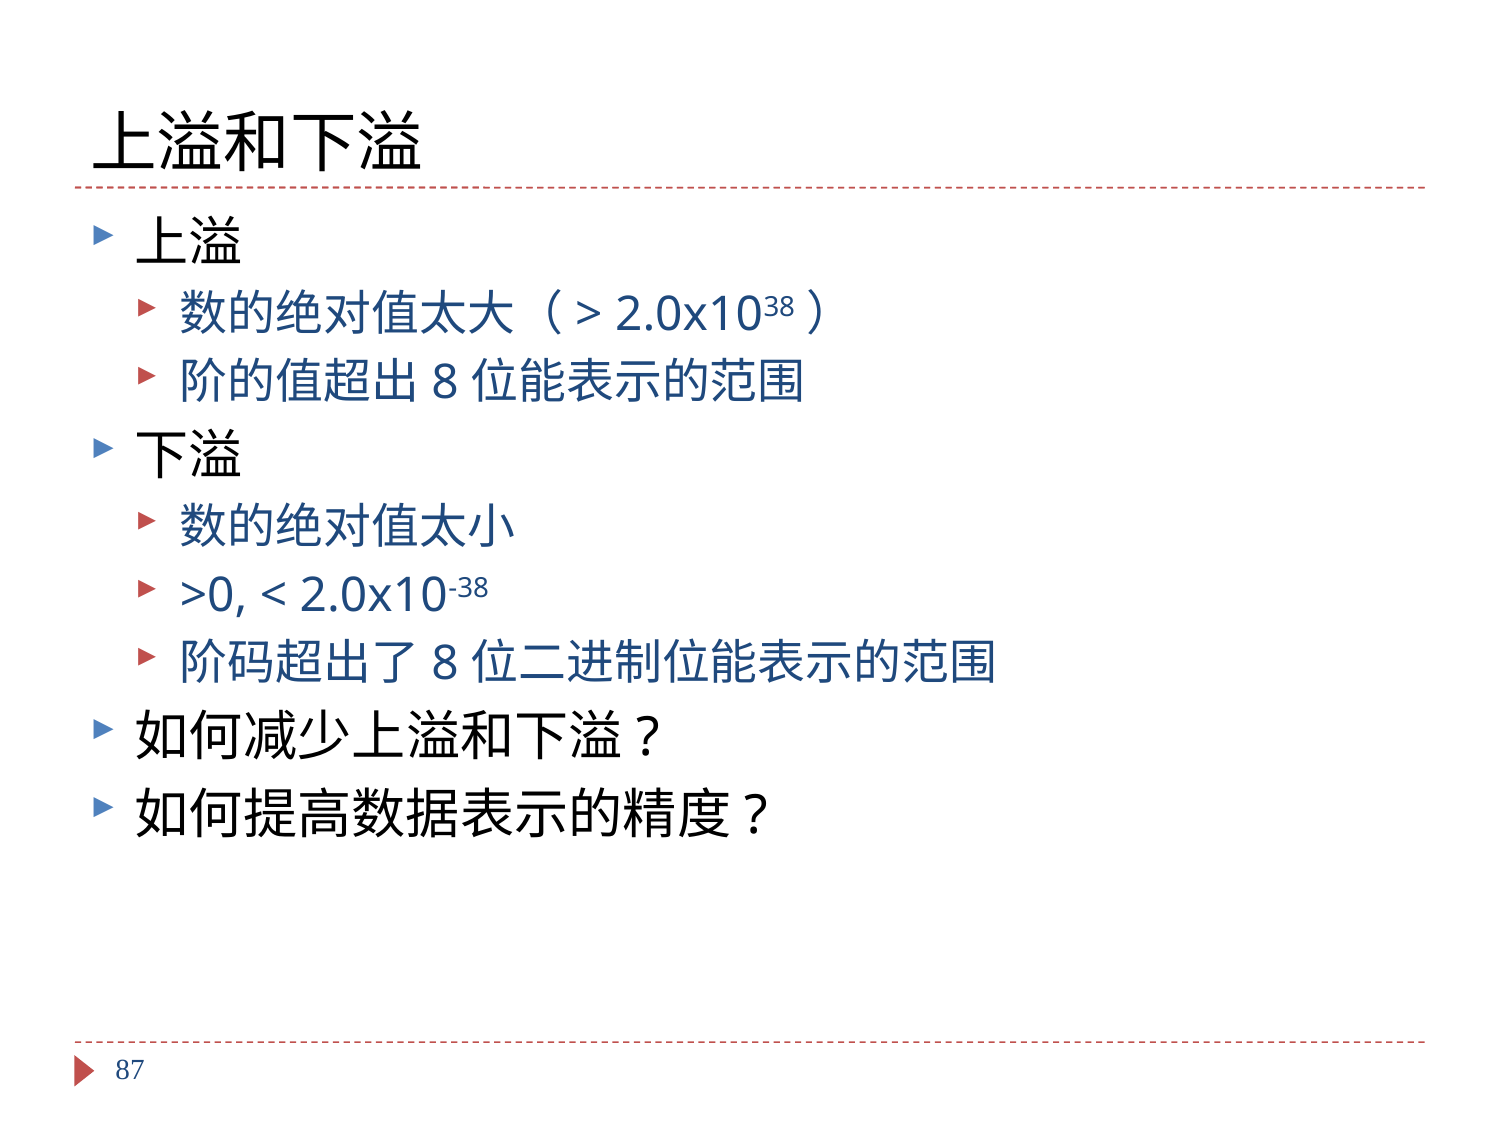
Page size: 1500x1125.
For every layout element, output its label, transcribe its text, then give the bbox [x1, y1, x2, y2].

title 上溢和下溢 [75, 24, 1425, 188]
slide_number 87 [100, 1042, 426, 1103]
list 上溢 数的绝对值太大（> 2.0x1038） 阶的值超出8位能表示的范围 下溢 数的绝对值太小 >0, < 2.0x10-38 阶码超出了8位二进制位能表示的范围 如何减少上溢和下溢? 如何提高数据表示的精度? [75, 200, 1425, 1006]
